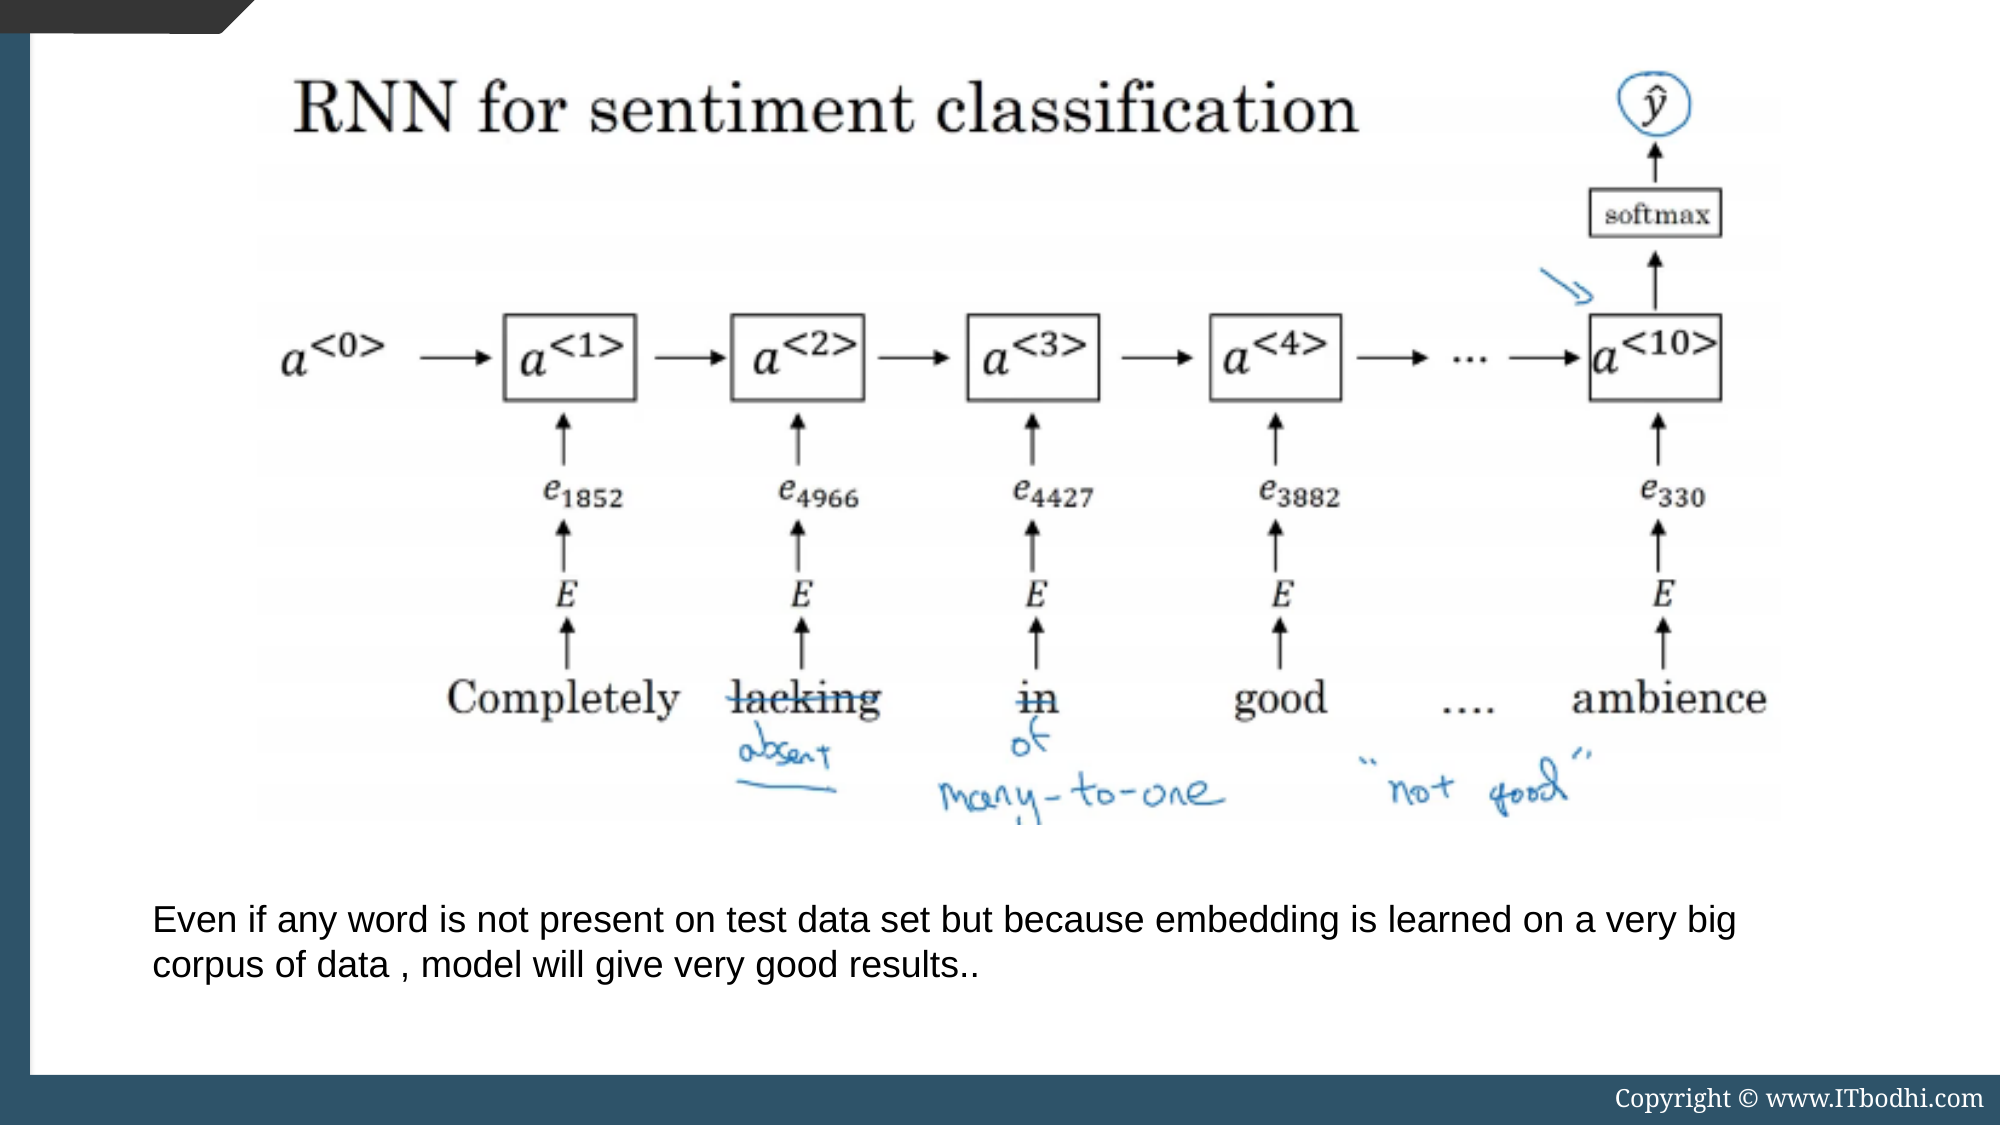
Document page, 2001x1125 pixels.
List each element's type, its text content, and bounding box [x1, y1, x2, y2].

picture [244, 67, 1781, 826]
text_box Even if any word is not present on test data set but because embedding is learned on a very big corpus of data , model will give very good results.. [137, 887, 1840, 1038]
text_box Copyright © www.ITbodhi.com [24, 1074, 2000, 1125]
